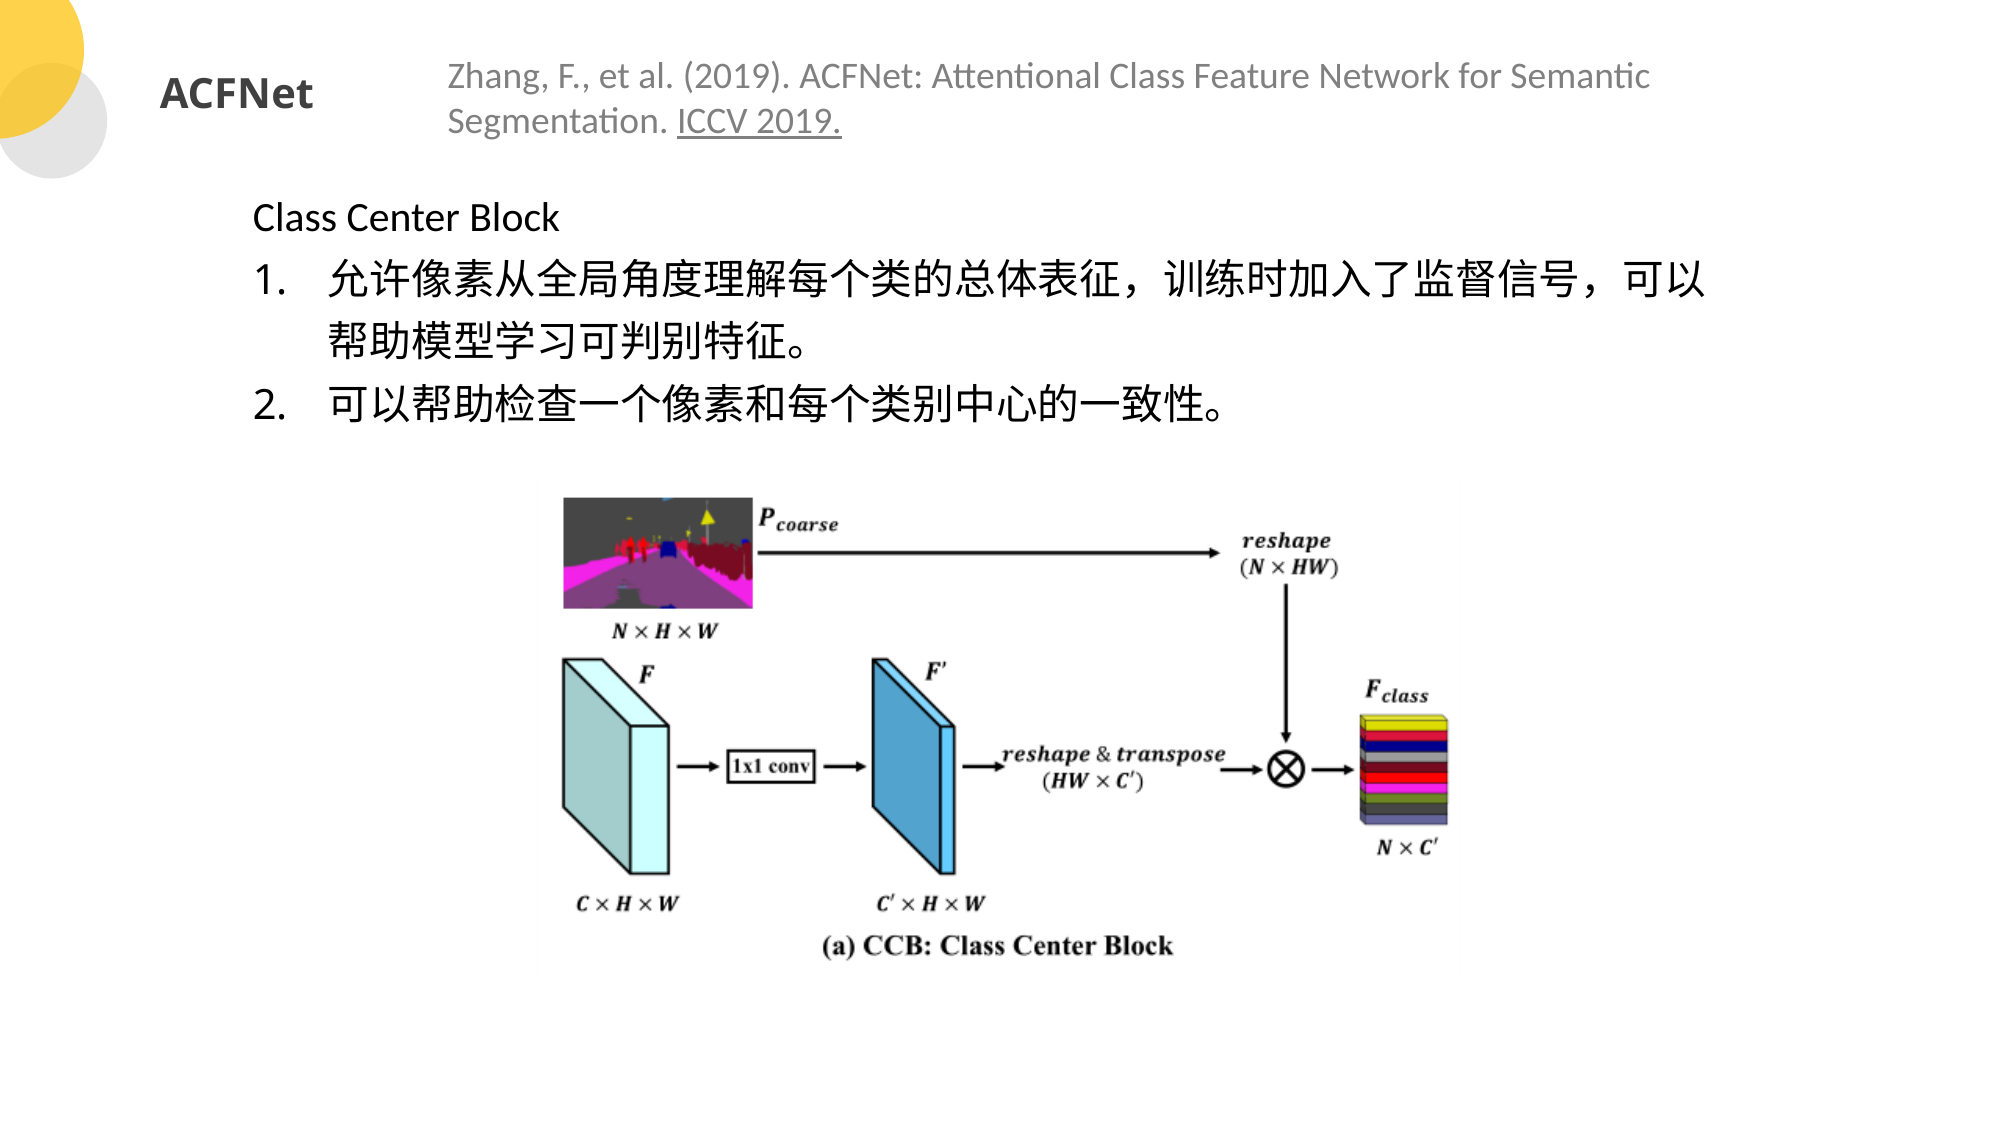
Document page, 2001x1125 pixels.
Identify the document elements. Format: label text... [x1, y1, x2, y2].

text_box Zhang, F., et al. (2019). ACFNet: Attentional Class Feature Network for Semantic Segmentation. ICCV 2019. [432, 43, 1859, 149]
picture [509, 462, 1490, 978]
text_box ACFNet [144, 59, 329, 124]
text_box Class Center Block 允许像素从全局角度理解每个类的总体表征，训练时加入了监督信号，可以帮助模型学习可判别特征。 可以帮助检查一个像素和每个类别中心的一致性。 [238, 170, 1761, 435]
